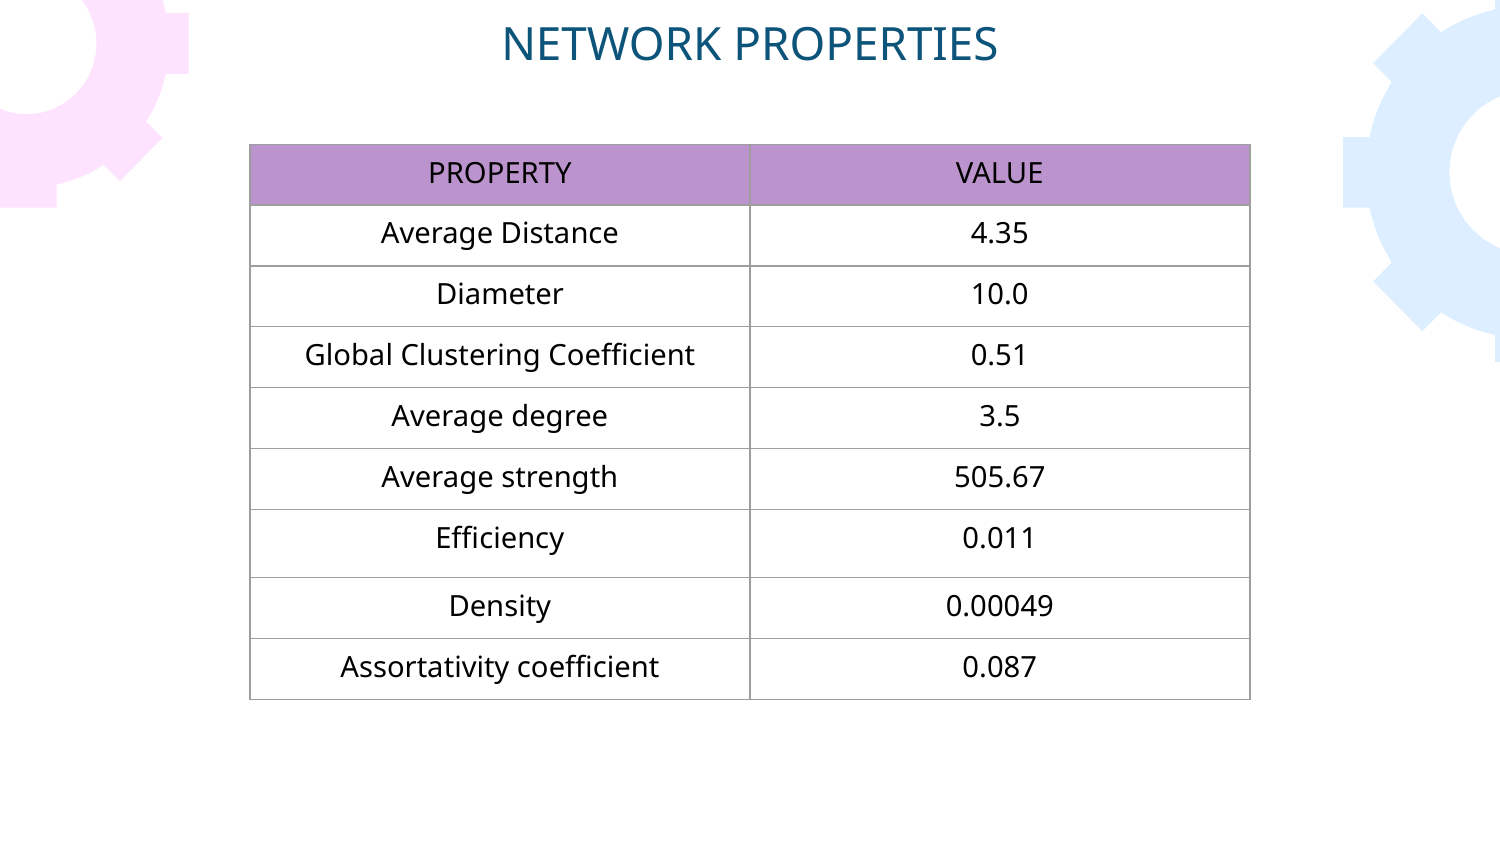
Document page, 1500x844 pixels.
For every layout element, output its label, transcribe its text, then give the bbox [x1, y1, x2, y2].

table_cell 0.51 [751, 327, 1249, 387]
table_cell Diameter [251, 267, 749, 326]
table_cell Density [251, 578, 749, 638]
table_cell Efficiency [251, 510, 749, 577]
table_cell Average strength [251, 449, 749, 509]
table_header VALUE [751, 145, 1249, 204]
table_cell 10.0 [751, 267, 1249, 326]
table_cell Global Clustering Coefficient [251, 327, 749, 387]
table_header PROPERTY [251, 145, 749, 204]
title NETWORK PROPERTIES [0, 0, 1500, 94]
table_cell 505.67 [751, 449, 1249, 509]
table_cell 0.011 [751, 510, 1249, 577]
table_cell 3.5 [751, 388, 1249, 448]
table_cell 0.00049 [751, 578, 1249, 638]
table_cell 4.35 [751, 206, 1249, 265]
table_cell Assortativity coefficient [251, 639, 749, 699]
table_cell Average Distance [251, 206, 749, 265]
table_cell Average degree [251, 388, 749, 448]
table_cell 0.087 [751, 639, 1249, 699]
